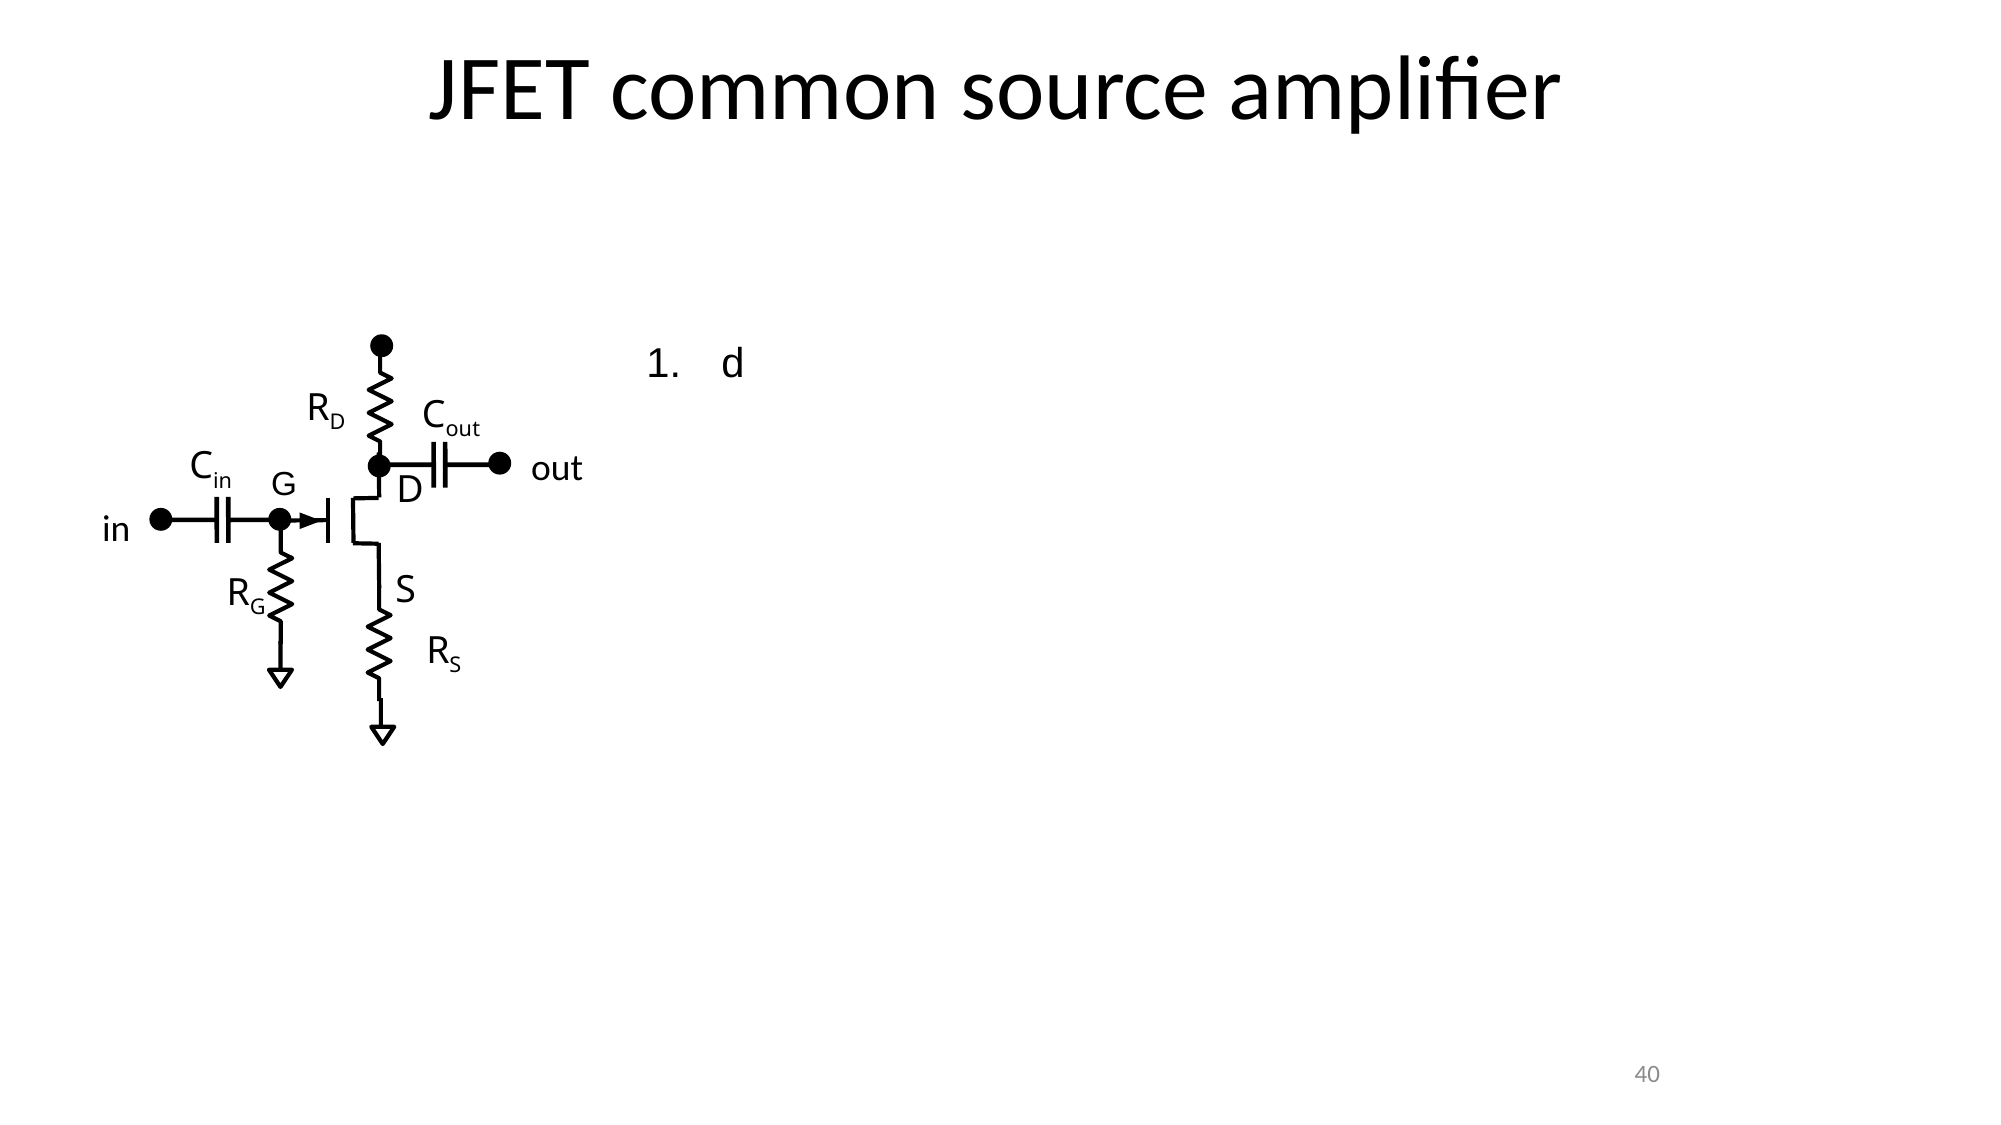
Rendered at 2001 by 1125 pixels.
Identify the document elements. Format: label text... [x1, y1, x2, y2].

list d [631, 334, 1934, 973]
slide_number 40 [1325, 1042, 1675, 1103]
title JFET common source amplifier [54, 18, 1938, 162]
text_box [94, 334, 610, 744]
